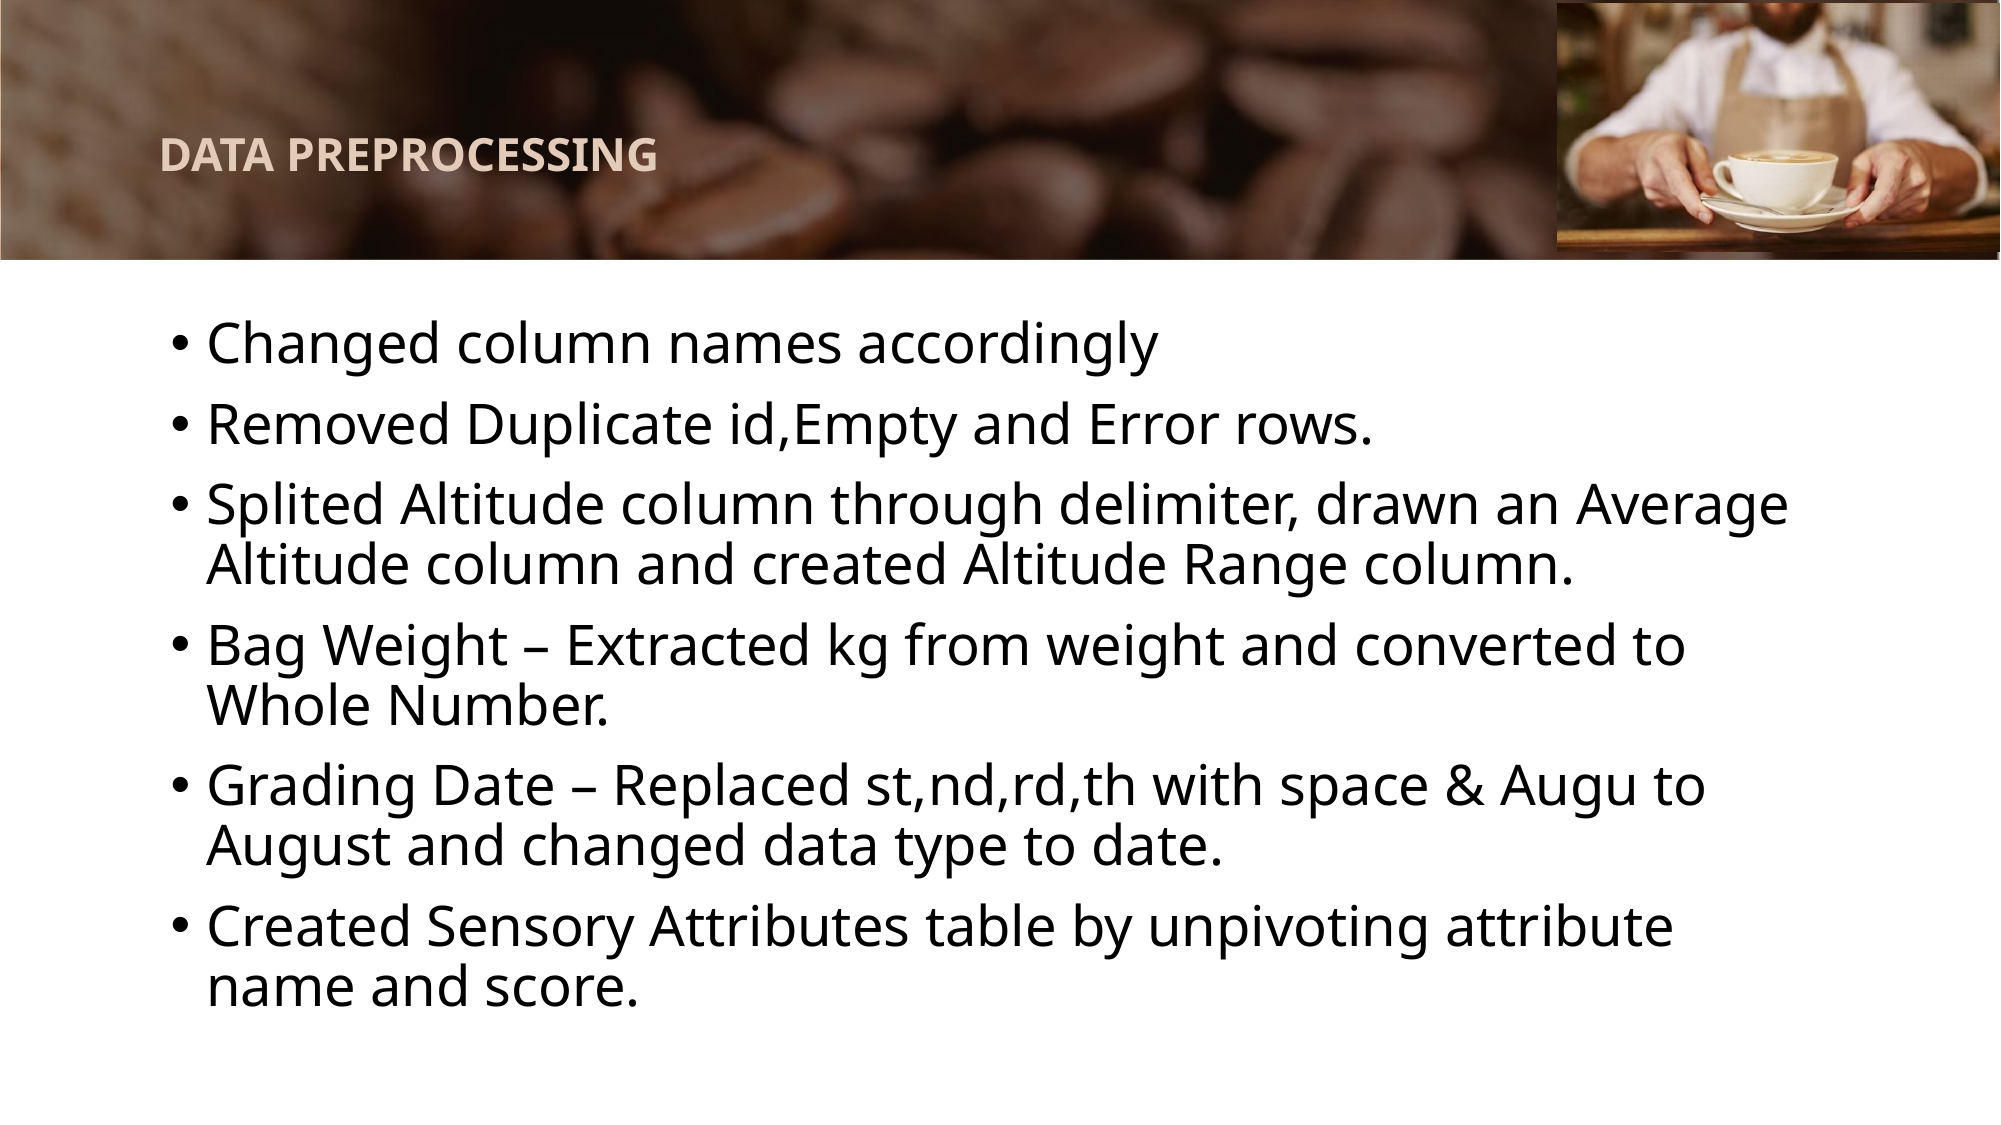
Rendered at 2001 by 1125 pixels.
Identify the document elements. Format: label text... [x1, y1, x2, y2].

picture [0, 0, 2000, 260]
list Changed column names accordingly Removed Duplicate id,Empty and Error rows. Splited Altitude column through delimiter, drawn an Average Altitude column and created Altitude Range column. Bag Weight – Extracted kg from weight and converted to Whole Number. Grading Date – Replaced st,nd,rd,th with space & Augu to August and changed data type to date. Created Sensory Attributes table by unpivoting attribute name and score. [155, 308, 1821, 1035]
